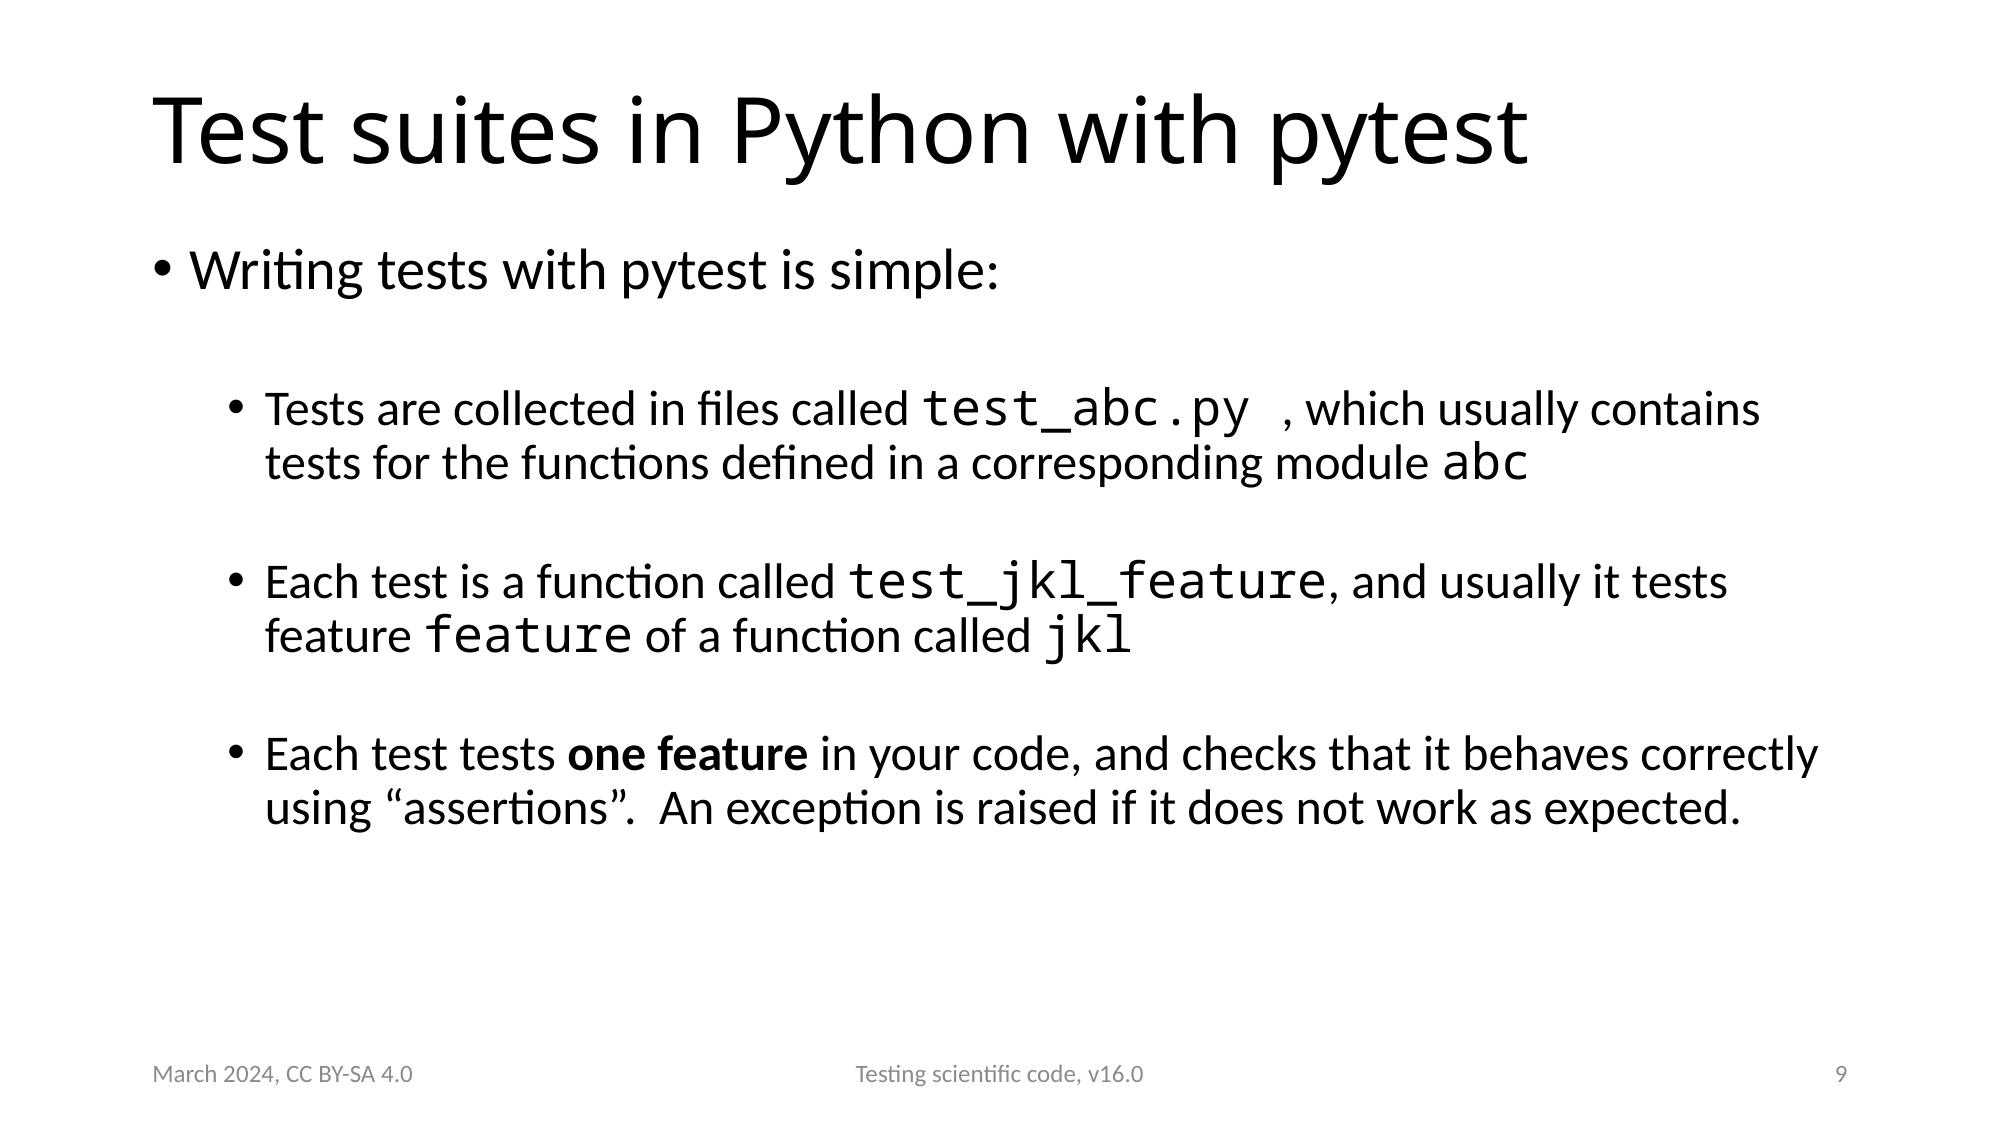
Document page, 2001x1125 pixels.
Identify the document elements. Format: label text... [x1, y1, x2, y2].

footer Testing scientific code, v16.0 [662, 1042, 1338, 1103]
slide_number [137, 1042, 588, 1103]
list Writing tests with pytest is simple: Tests are collected in files called test_abc.py , which usually contains tests for the functions defined in a corresponding module abc Each test is a function called test_jkl_feature, and usually it tests feature feature of a function called jkl Each test tests one feature in your code, and checks that it behaves correctly using “assertions”. An exception is raised if it does not work as expected. [137, 231, 1863, 1014]
slide_number 9 [1412, 1042, 1863, 1103]
title Test suites in Python with pytest [137, 59, 1863, 209]
